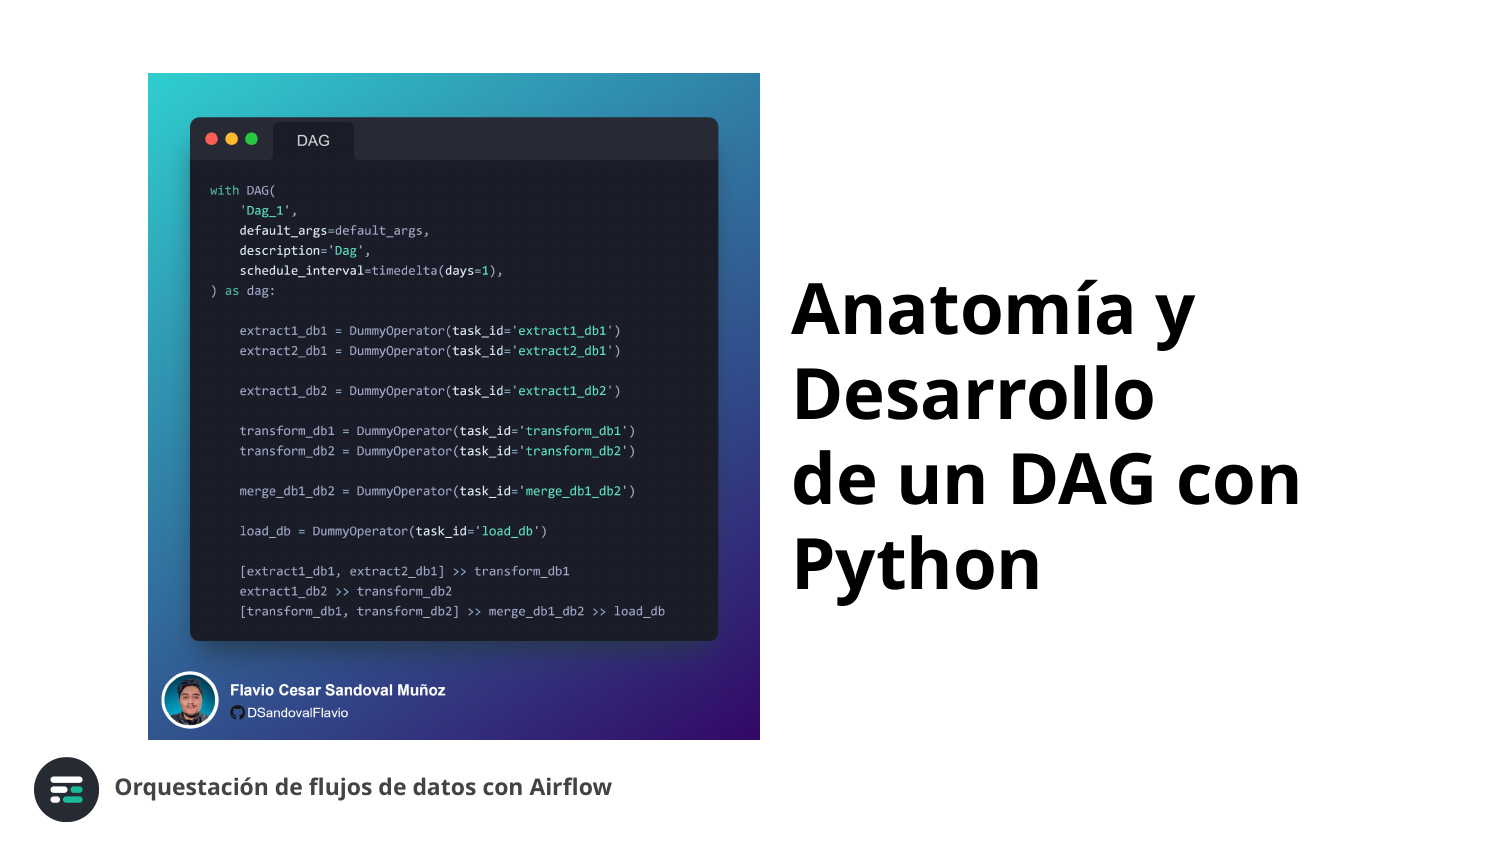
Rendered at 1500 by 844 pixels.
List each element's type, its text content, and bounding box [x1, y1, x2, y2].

picture [147, 73, 761, 740]
picture [33, 756, 100, 823]
text_box Orquestación de flujos de datos con Airflow [104, 759, 649, 815]
text_box Anatomía y Desarrollo de un DAG con Python [776, 248, 1352, 619]
